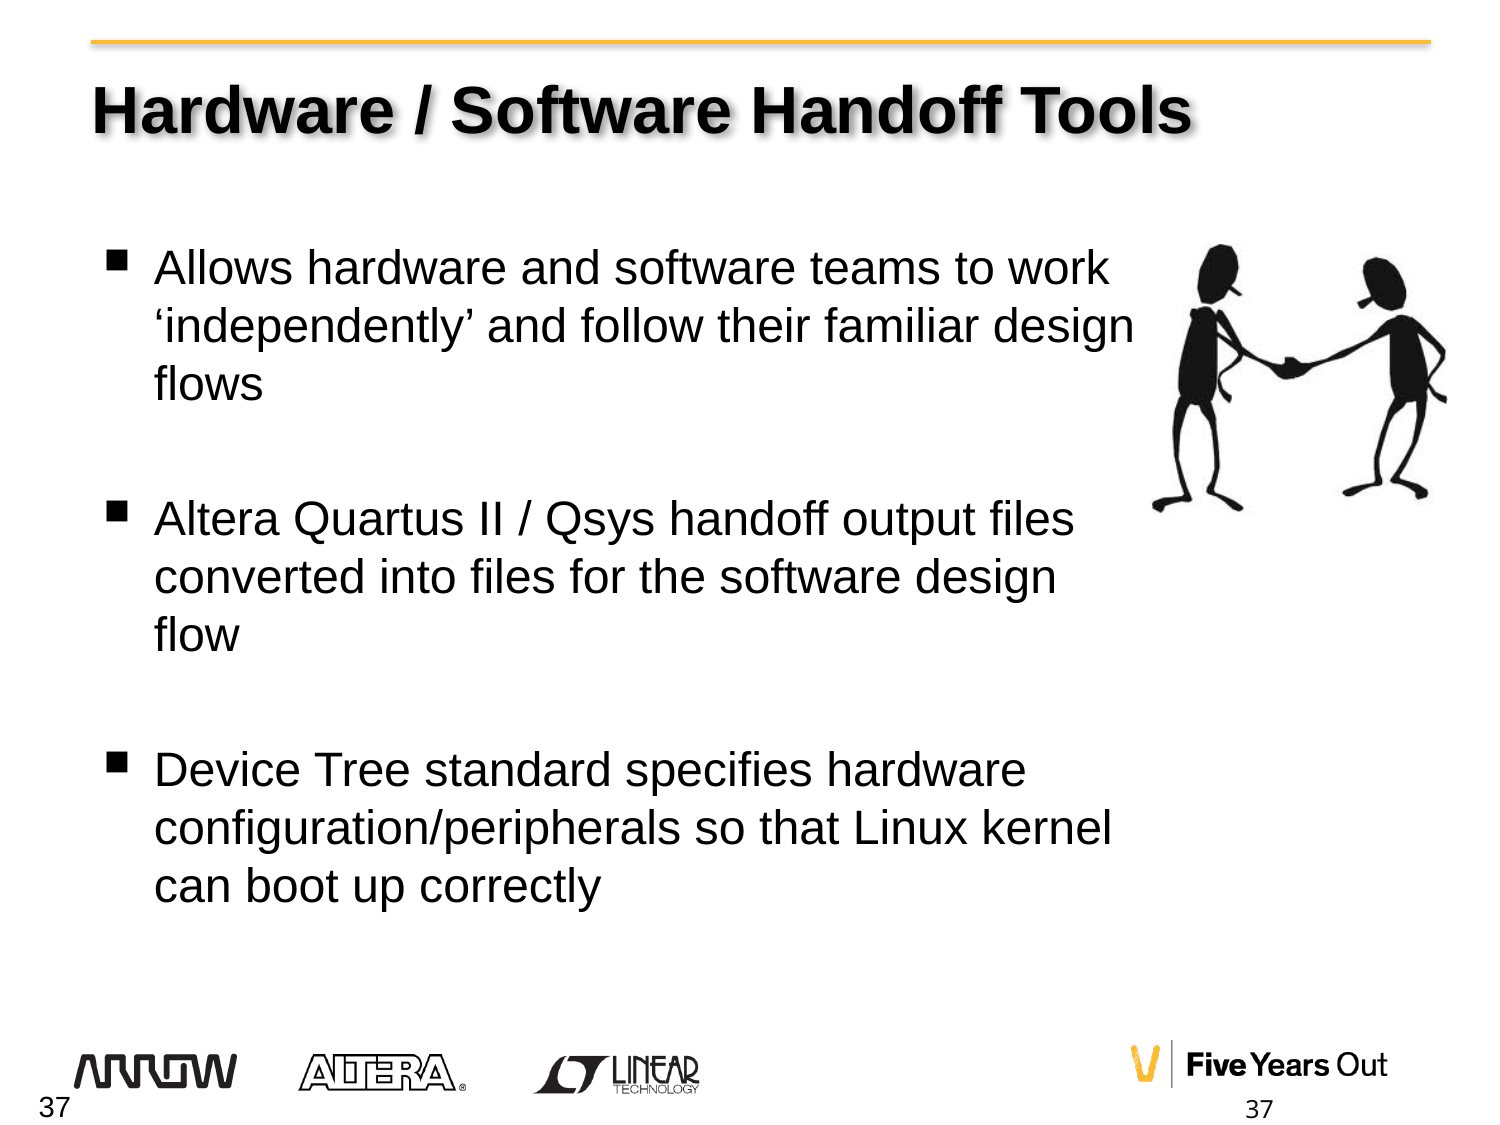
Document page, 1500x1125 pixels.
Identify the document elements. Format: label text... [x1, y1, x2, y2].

list Allows hardware and software teams to work ‘independently’ and follow their familiar design flows Altera Quartus II / Qsys handoff output files converted into files for the software design flow Device Tree standard specifies hardware configuration/peripherals so that Linux kernel can boot up correctly [88, 180, 1164, 923]
picture [1151, 243, 1449, 514]
picture [60, 1026, 242, 1109]
picture [1112, 1019, 1416, 1097]
slide_number 37 [23, 1080, 139, 1125]
title Hardware / Software Handoff Tools [76, 42, 1424, 171]
picture [528, 1051, 702, 1097]
